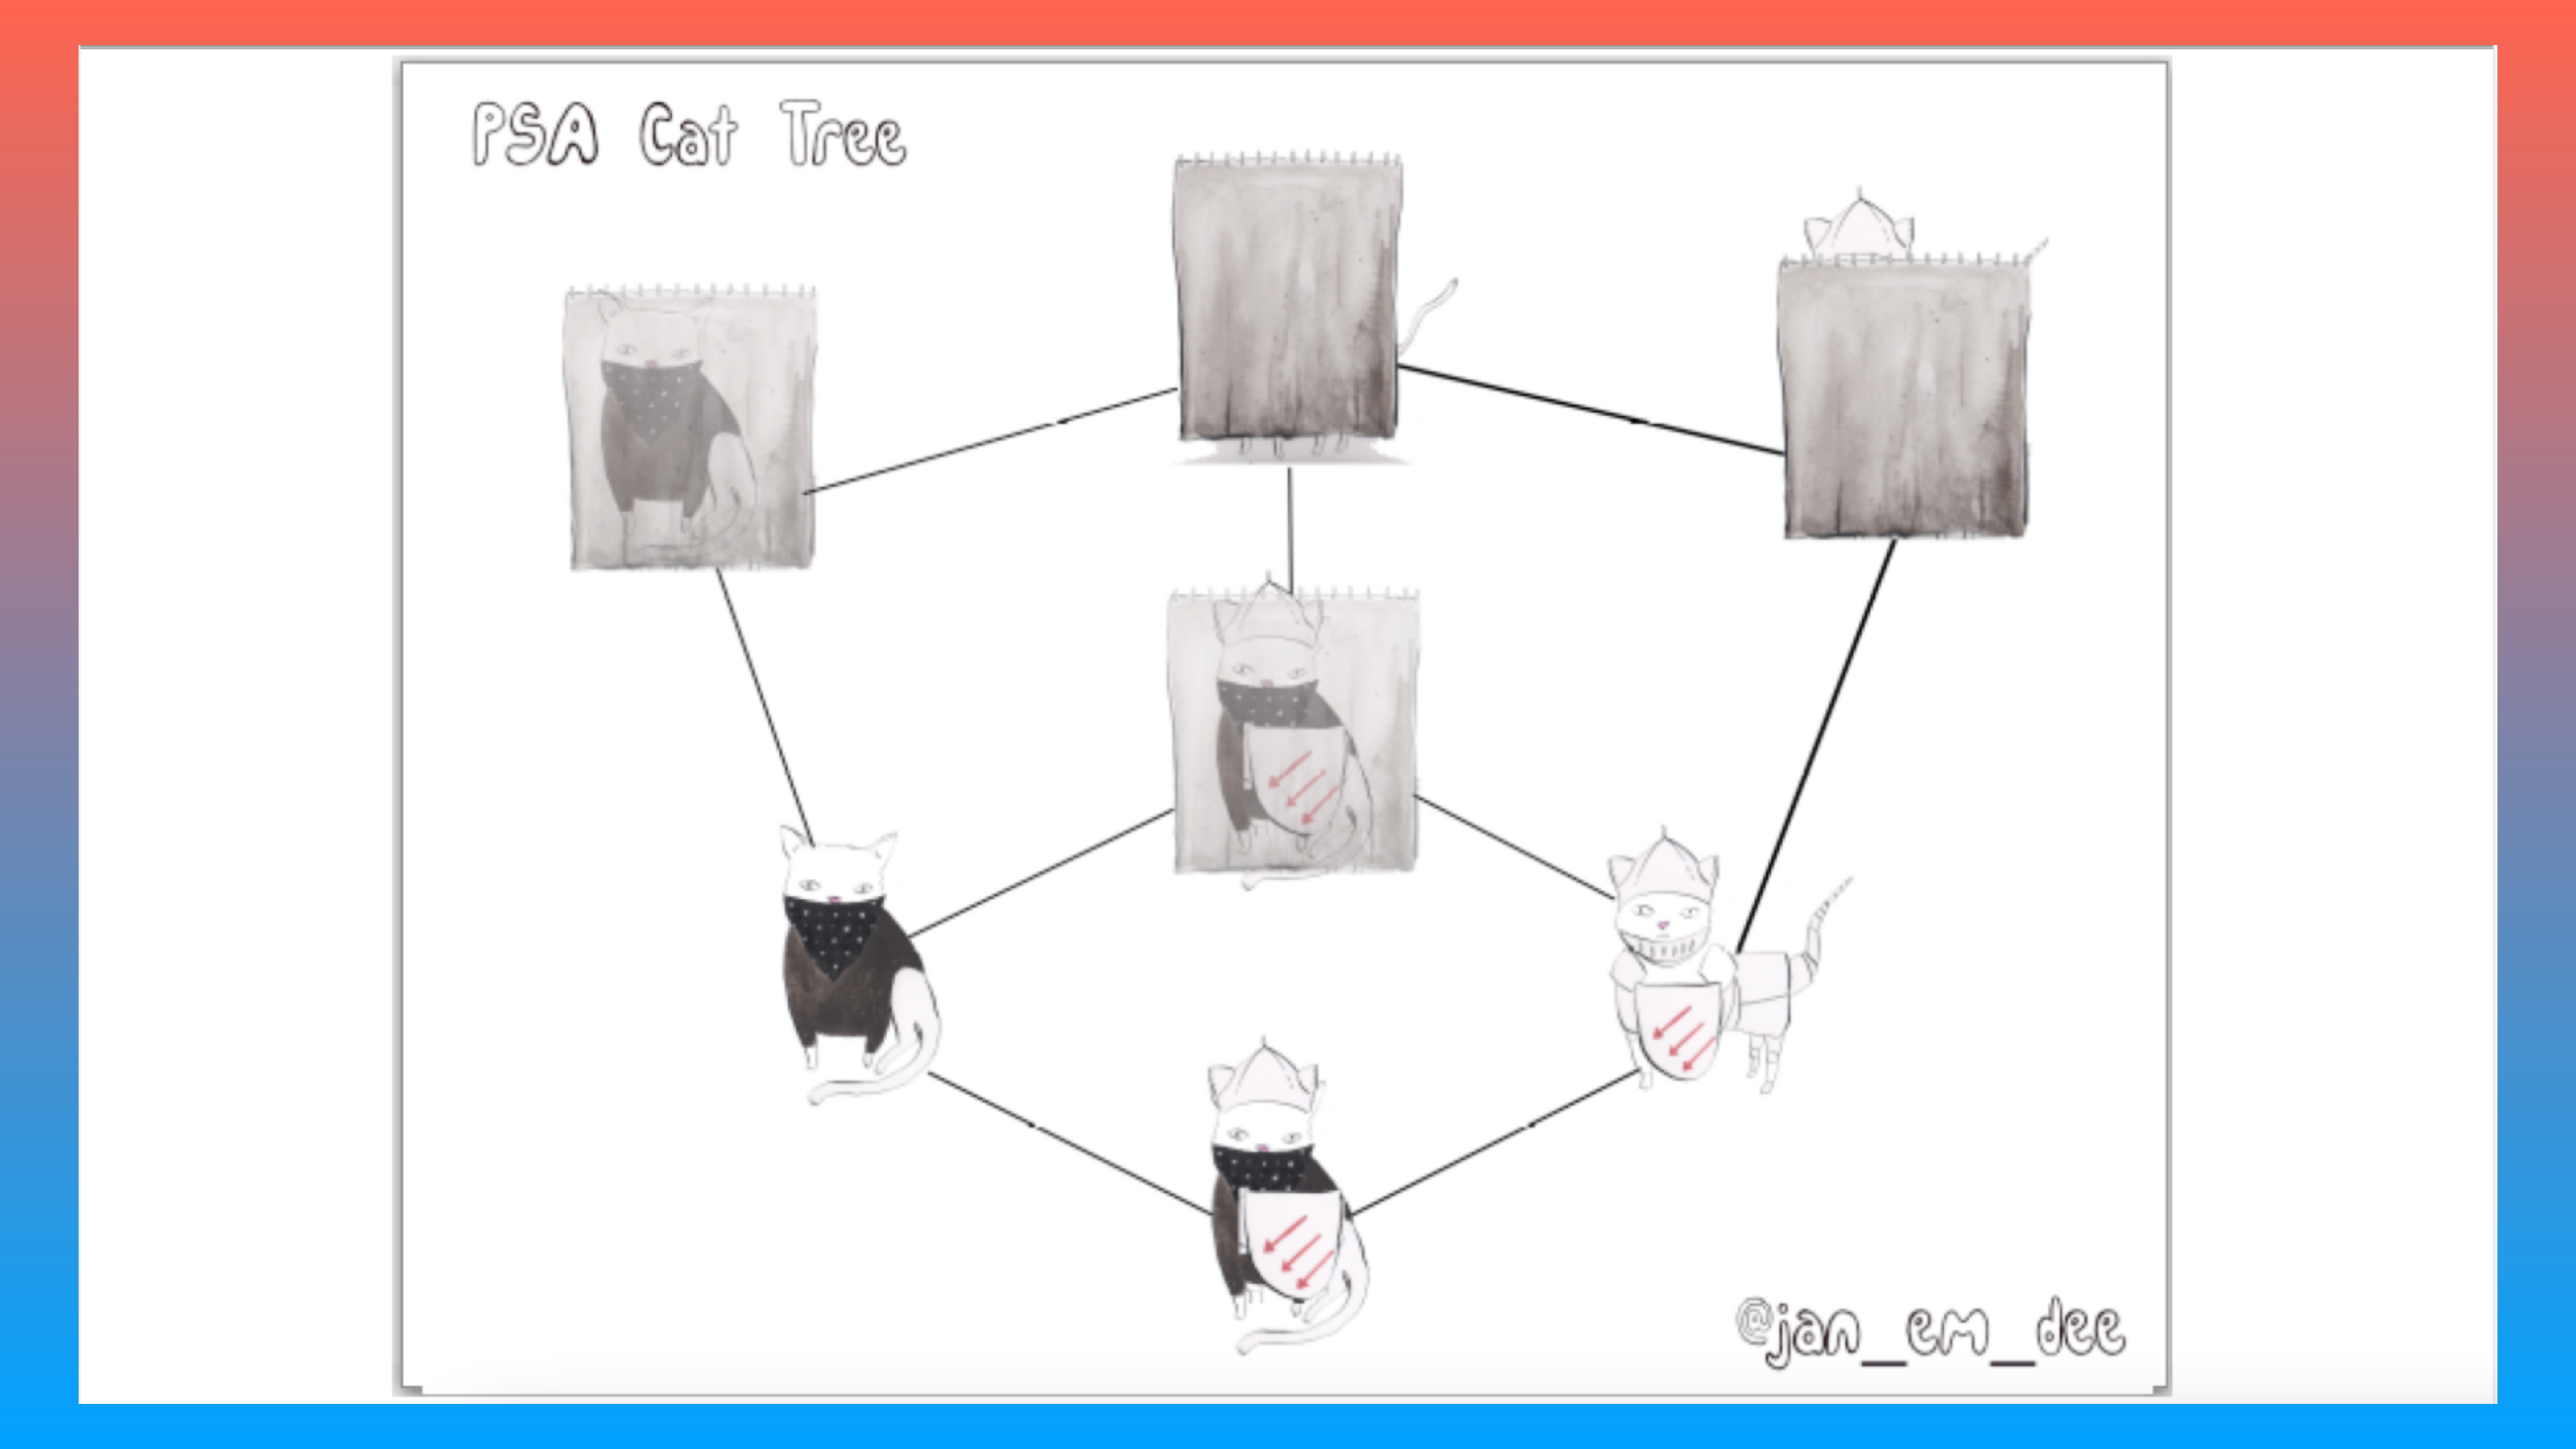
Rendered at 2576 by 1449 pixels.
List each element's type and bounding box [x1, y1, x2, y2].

picture [79, 45, 2497, 1404]
